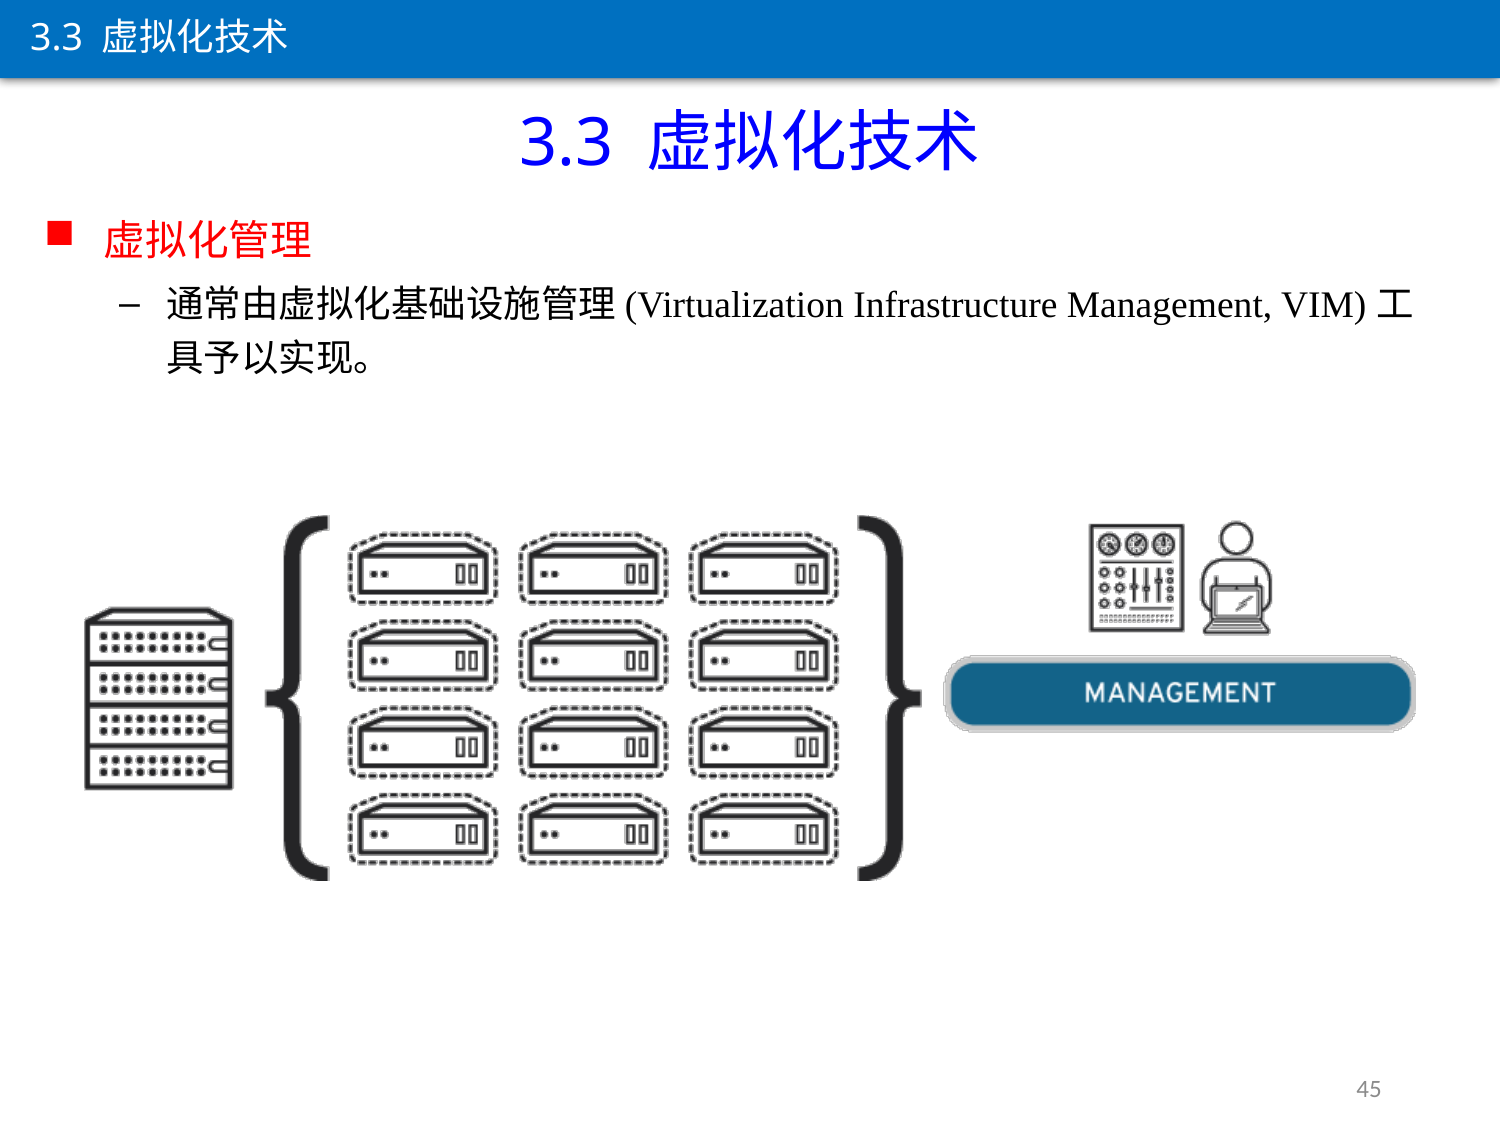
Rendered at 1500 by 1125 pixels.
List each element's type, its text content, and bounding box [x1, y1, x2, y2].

text_box 3.3 虚拟化技术 [15, 5, 305, 66]
text_box [0, 0, 1500, 79]
slide_number 45 [1059, 1057, 1397, 1118]
picture [84, 515, 1416, 881]
text_box 3.3 虚拟化技术 [0, 91, 1500, 187]
text_box 虚拟化管理 通常由虚拟化基础设施管理(Virtualization Infrastructure Management, VIM)工具予以实现。 [29, 196, 1459, 387]
